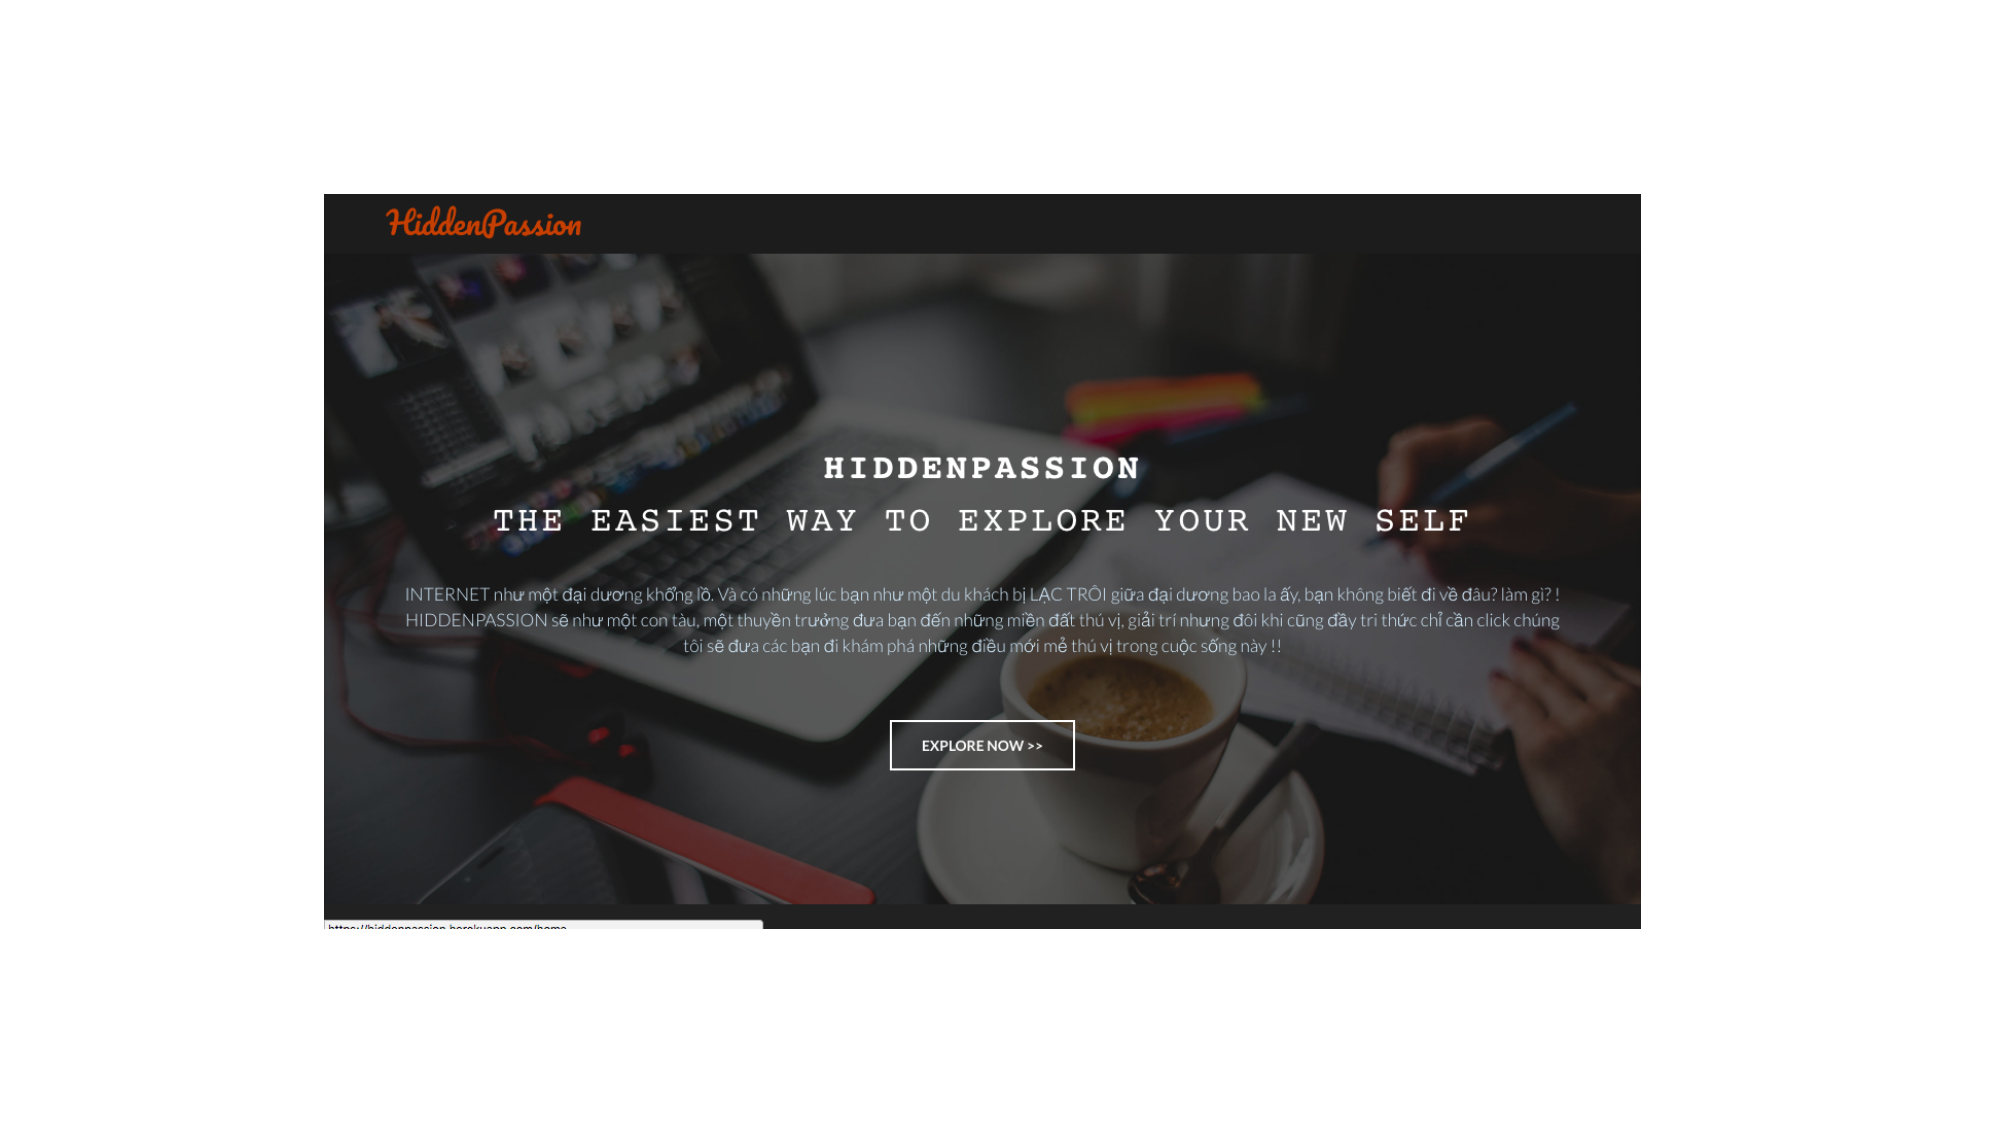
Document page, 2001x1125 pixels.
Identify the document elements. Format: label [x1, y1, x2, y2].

picture [324, 194, 1641, 929]
